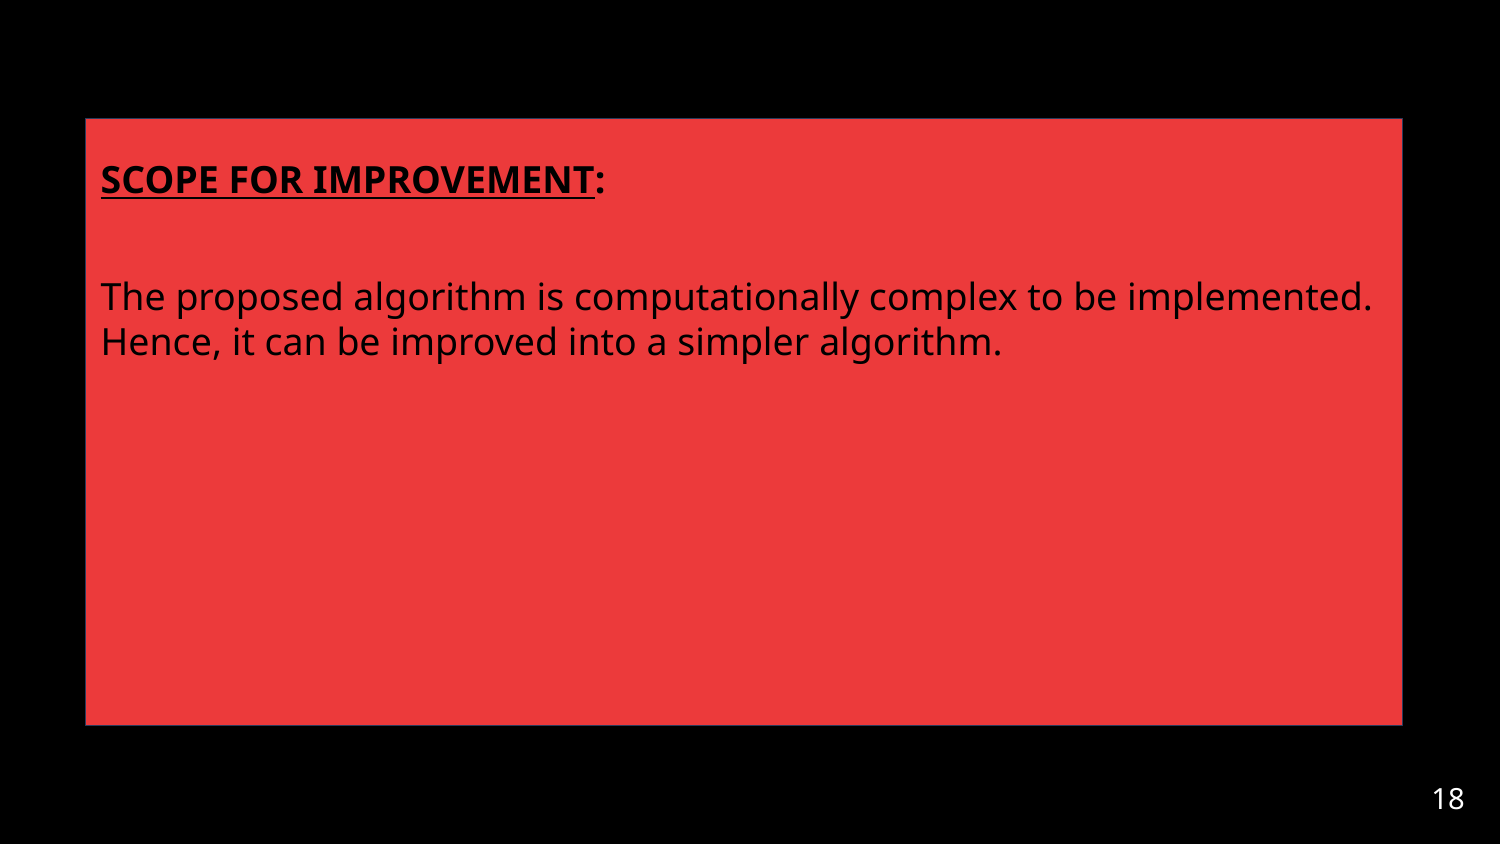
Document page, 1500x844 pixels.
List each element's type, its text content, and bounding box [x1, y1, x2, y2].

text_box SCOPE FOR IMPROVEMENT: [85, 141, 1339, 262]
text_box The proposed algorithm is computationally complex to be implemented. Hence, it can be improved into a simpler algorithm. [85, 118, 1403, 726]
slide_number ‹#› [1389, 764, 1480, 830]
